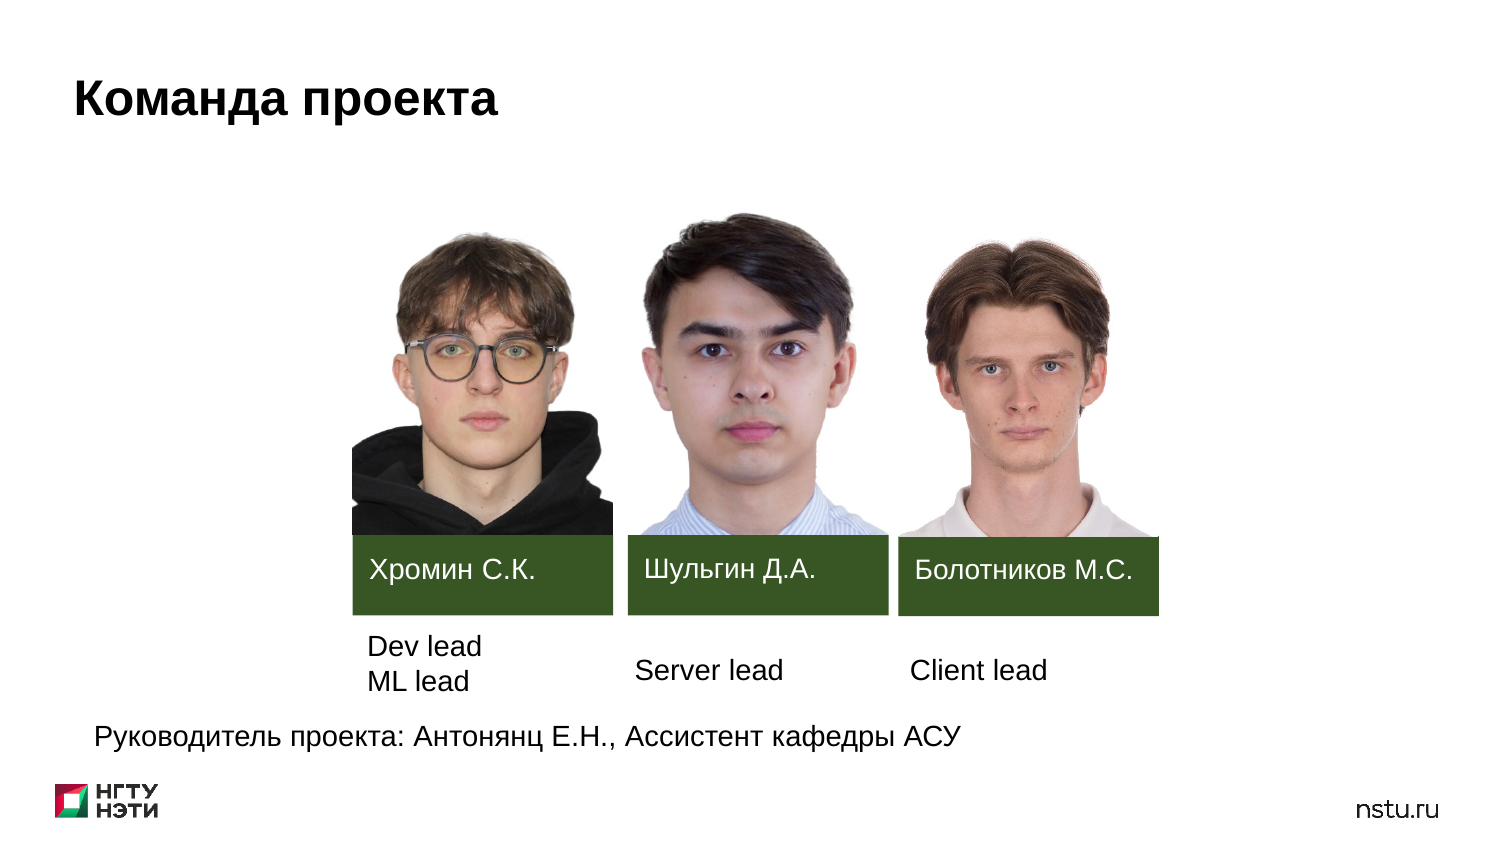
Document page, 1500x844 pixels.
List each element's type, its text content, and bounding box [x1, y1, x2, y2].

text_box Болотников М.С. [899, 544, 1149, 593]
text_box Client lead [895, 643, 1162, 694]
text_box [626, 533, 890, 617]
picture [352, 200, 613, 535]
picture [624, 189, 889, 535]
text_box Dev lead ML lead [352, 619, 619, 705]
picture [55, 784, 158, 818]
text_box Хромин С.К. [354, 543, 552, 594]
text_box Команда проекта [73, 58, 1410, 134]
picture [1357, 800, 1438, 818]
text_box [897, 534, 1160, 618]
text_box [351, 533, 615, 617]
picture [898, 205, 1159, 537]
text_box Шульгин Д.А. [629, 543, 832, 592]
text_box Руководитель проекта: Антонянц Е.Н., Ассистент кафедры АСУ [79, 710, 1403, 760]
text_box Server lead [619, 643, 886, 694]
